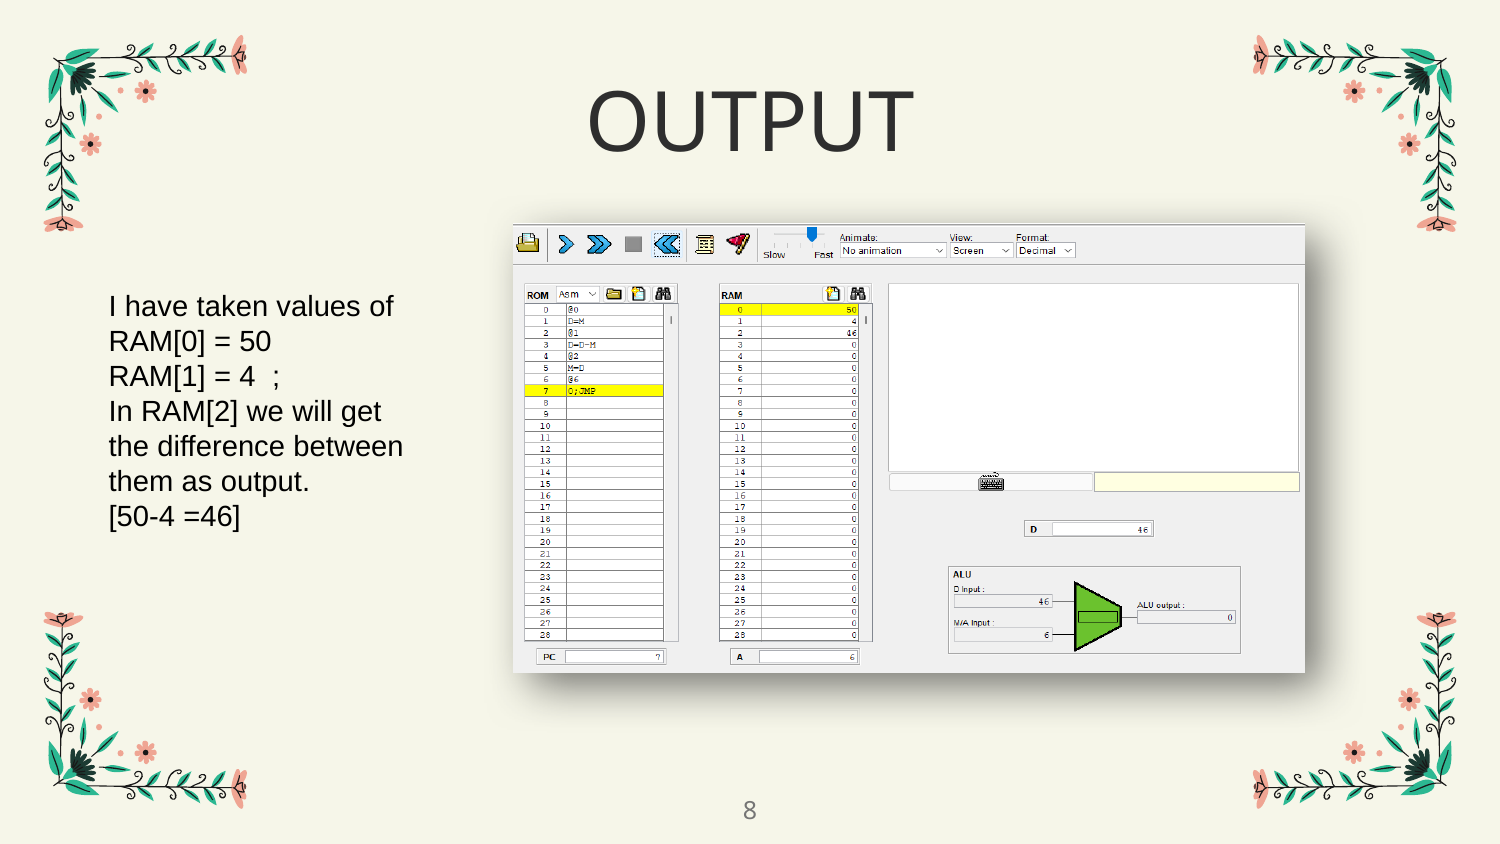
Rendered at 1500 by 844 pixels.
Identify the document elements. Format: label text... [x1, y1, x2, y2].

text_box I have taken values of RAM[0] = 50 RAM[1] = 4 ; In RAM[2] we will get the difference between them as output. [50-4 =46] [93, 279, 421, 540]
title OUTPUT [203, 79, 1298, 168]
picture [513, 222, 1305, 673]
slide_number 8 [705, 779, 795, 844]
